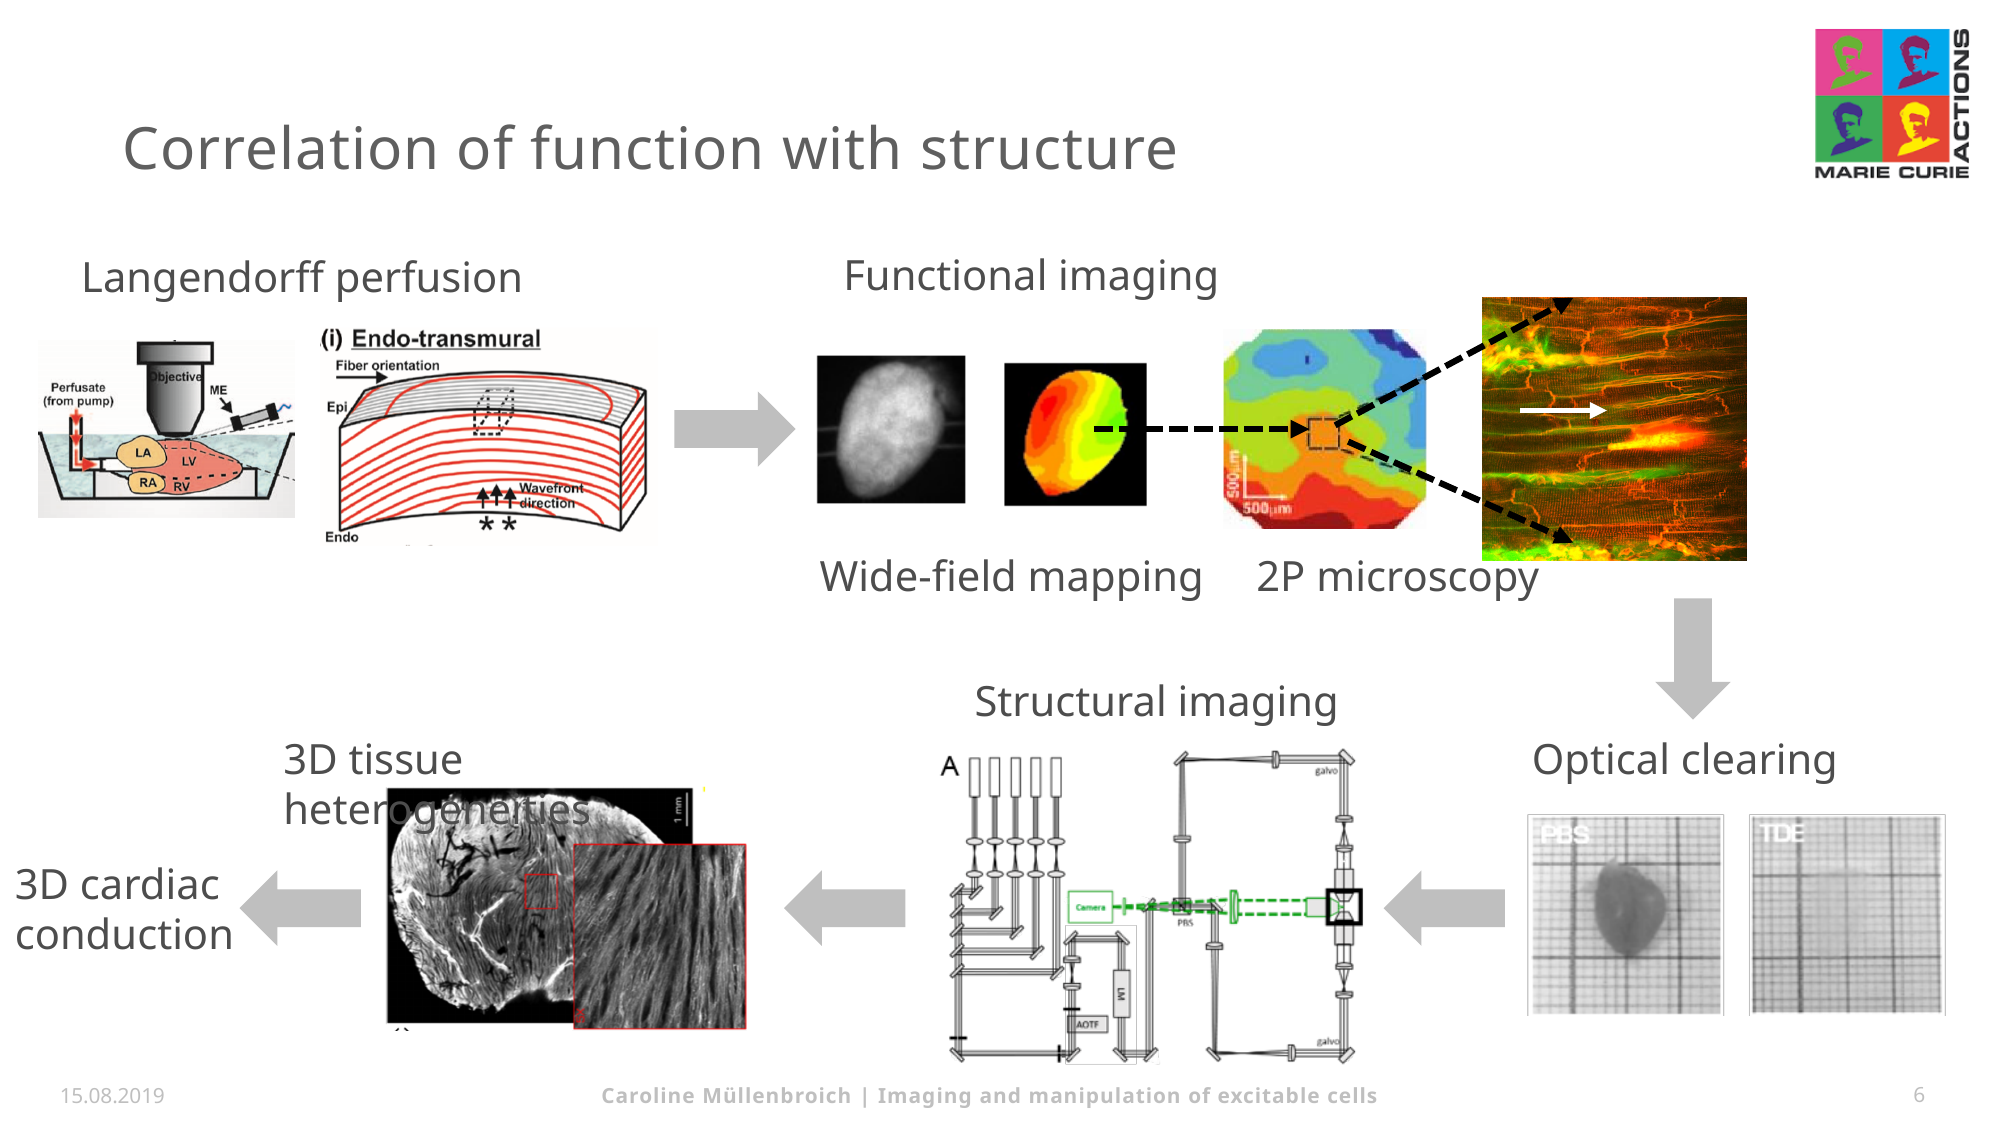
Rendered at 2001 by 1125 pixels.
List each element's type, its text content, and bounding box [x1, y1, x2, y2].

text_box 3D tissue heterogeneities [268, 725, 796, 840]
text_box 2P microscopy [1241, 542, 1769, 608]
text_box [671, 388, 799, 470]
picture [1812, 27, 1973, 182]
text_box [924, 744, 1372, 1073]
text_box [781, 867, 909, 949]
text_box Optical clearing [1517, 725, 2000, 790]
text_box Functional imaging [828, 241, 1356, 307]
picture [38, 340, 295, 518]
footer Caroline Müllenbroich | Imaging and manipulation of excitable cells [474, 1065, 1505, 1125]
slide_number 6 [1678, 1065, 1941, 1125]
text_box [1348, 441, 1574, 543]
text_box Wide-field mapping [804, 542, 1241, 608]
title Correlation of function with structure [107, 112, 1893, 357]
picture [1519, 800, 1952, 1016]
text_box Structural imaging [959, 667, 1487, 733]
text_box [236, 867, 364, 949]
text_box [811, 343, 1161, 515]
picture [385, 726, 750, 1091]
text_box [1380, 867, 1508, 949]
picture [1223, 329, 1427, 529]
picture [1482, 297, 1747, 561]
picture [320, 312, 658, 546]
text_box Langendorff perfusion [66, 243, 594, 309]
text_box 3D cardiac conduction [0, 850, 263, 965]
text_box [1652, 608, 1734, 723]
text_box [1335, 297, 1574, 426]
